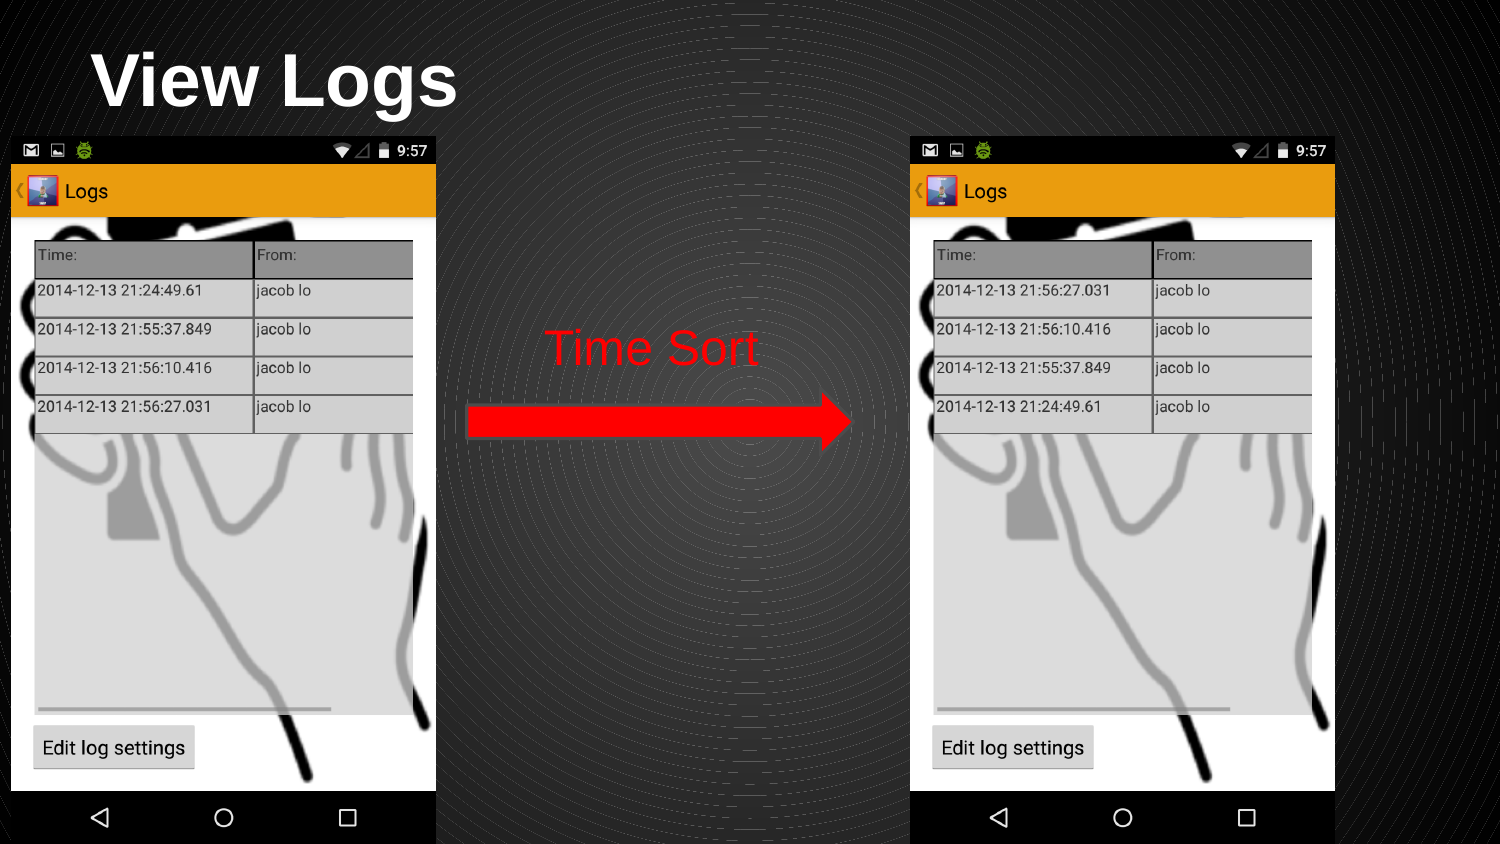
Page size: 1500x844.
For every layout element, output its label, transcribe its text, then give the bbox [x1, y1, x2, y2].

text_box Time Sort [514, 300, 788, 377]
picture [11, 136, 436, 844]
picture [910, 136, 1335, 844]
title View Logs [75, 0, 1425, 137]
text_box [466, 388, 854, 456]
